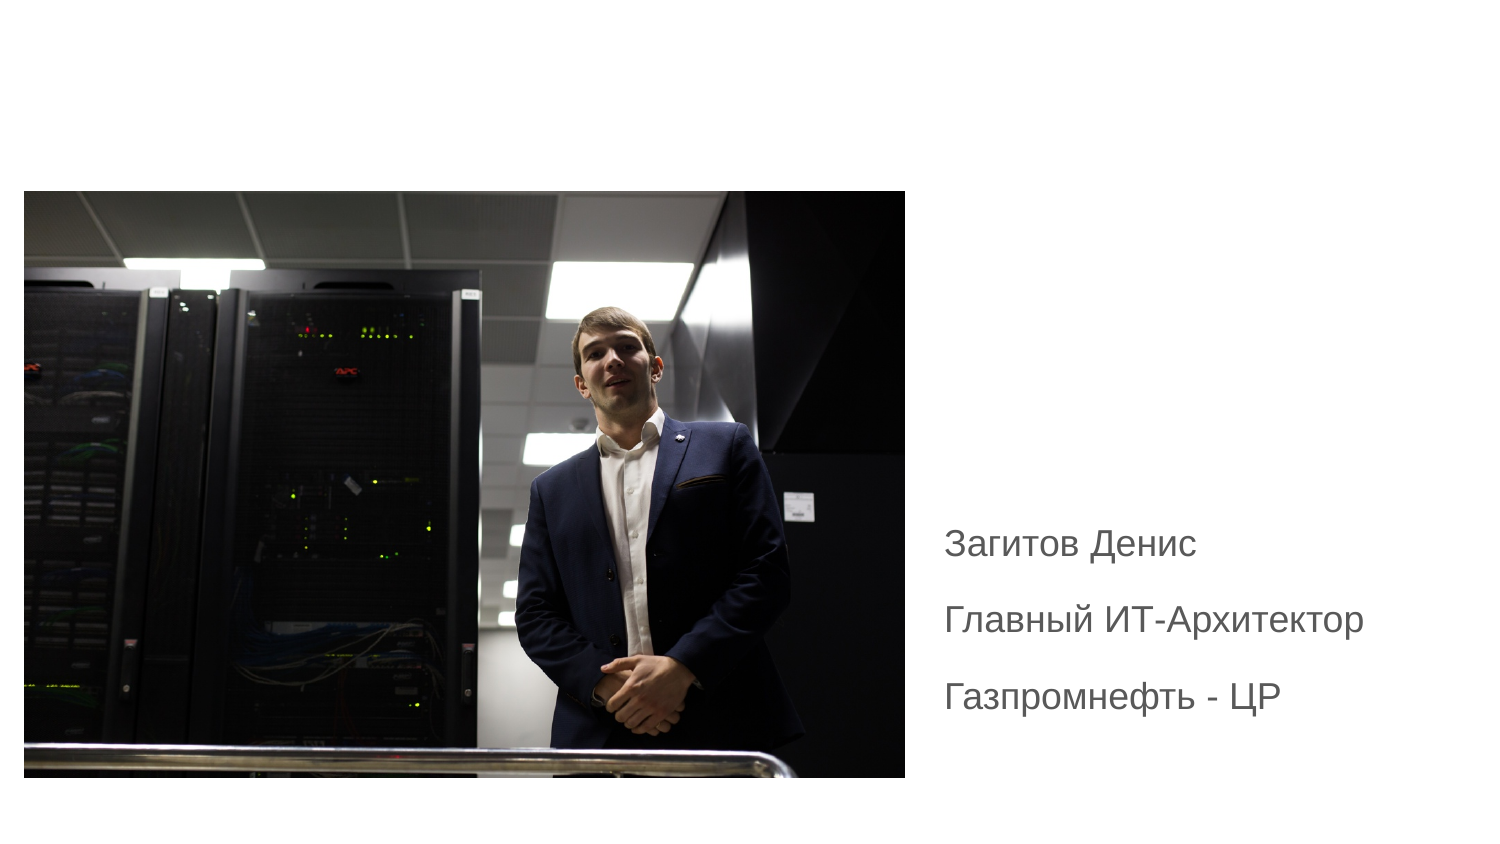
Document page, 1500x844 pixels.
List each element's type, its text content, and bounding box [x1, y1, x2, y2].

list Загитов Денис Главный ИТ-Архитектор Газпромнефть - ЦР [929, 496, 1500, 844]
picture [24, 191, 905, 779]
